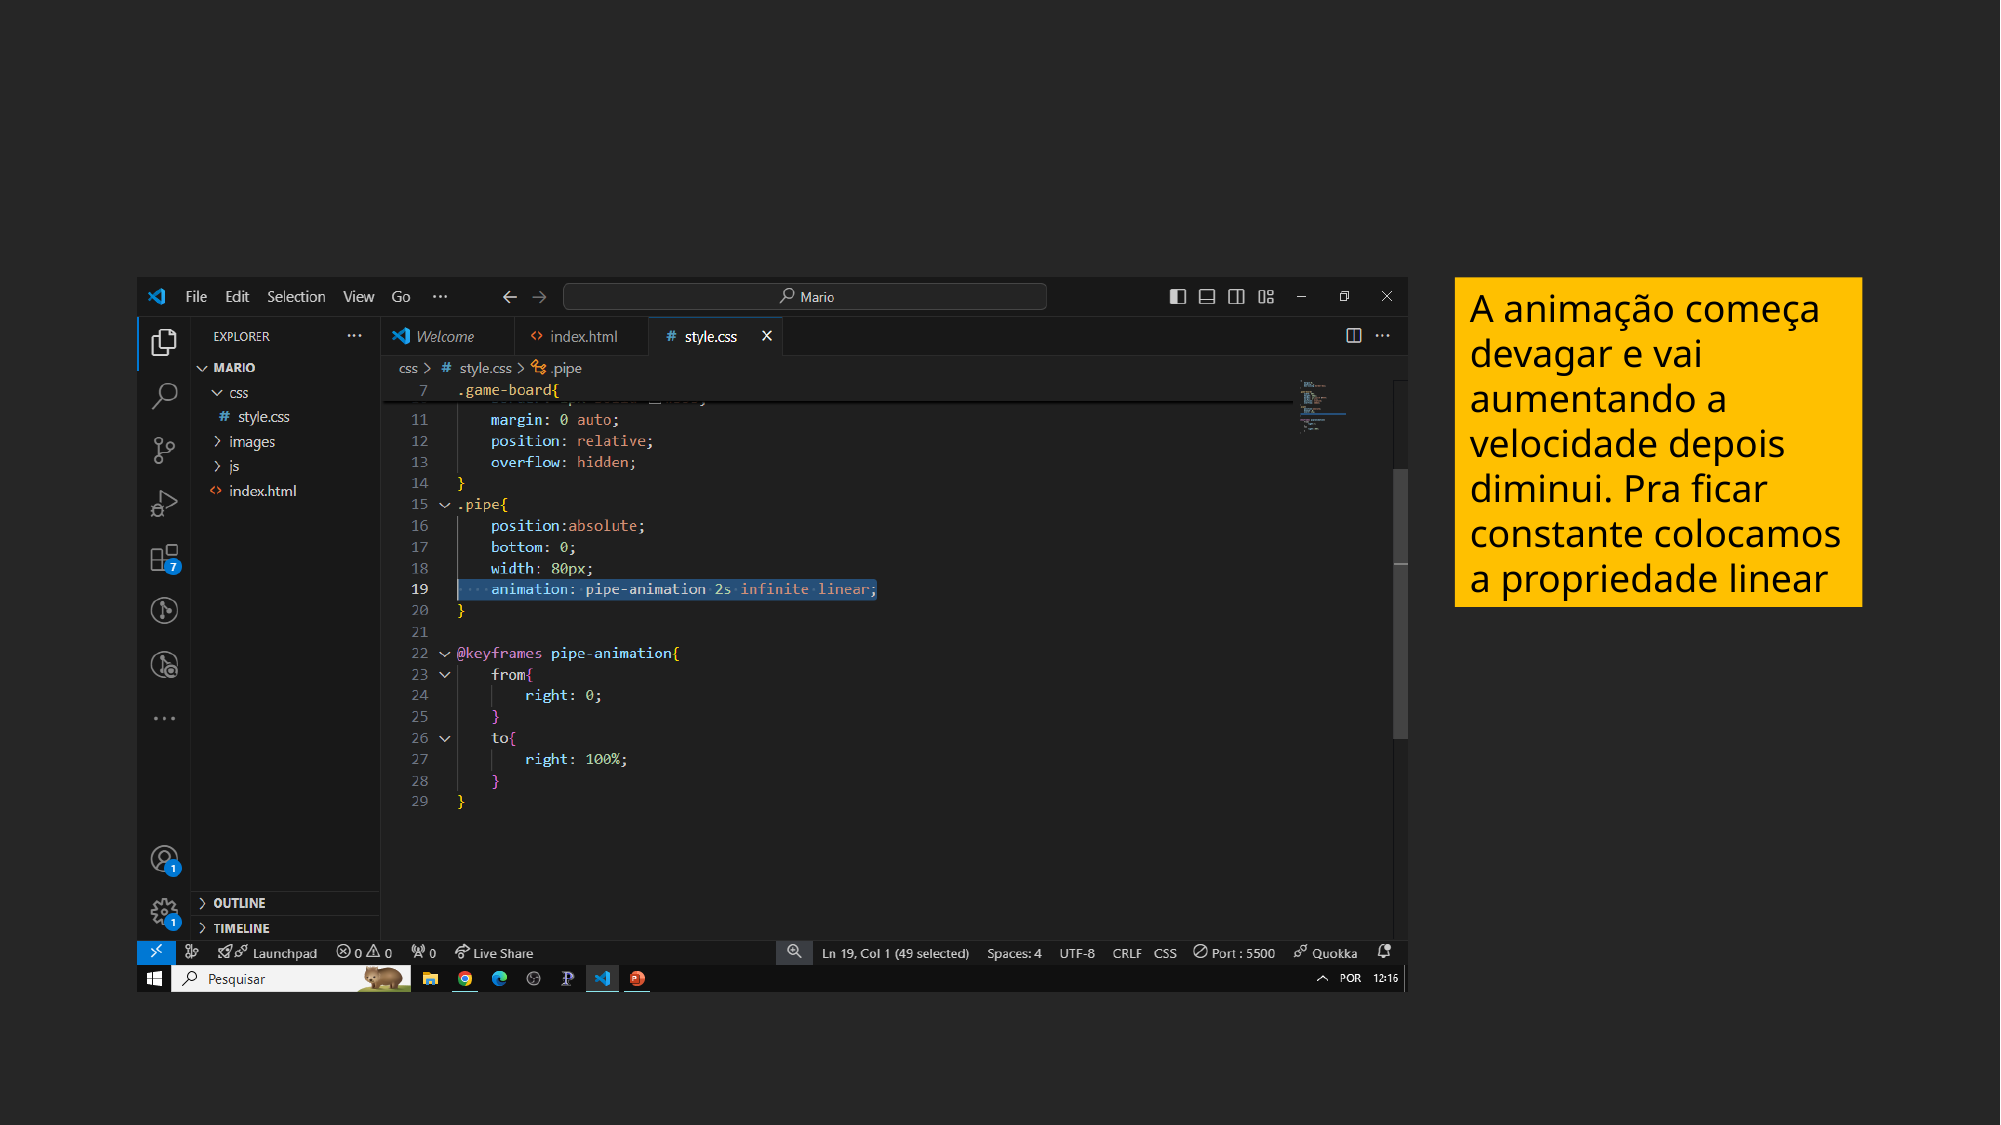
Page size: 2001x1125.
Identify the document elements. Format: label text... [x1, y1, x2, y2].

text_box A animação começa devagar e vai aumentando a velocidade depois diminui. Pra ficar constante colocamos a propriedade linear [1454, 277, 1863, 607]
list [136, 276, 1408, 992]
